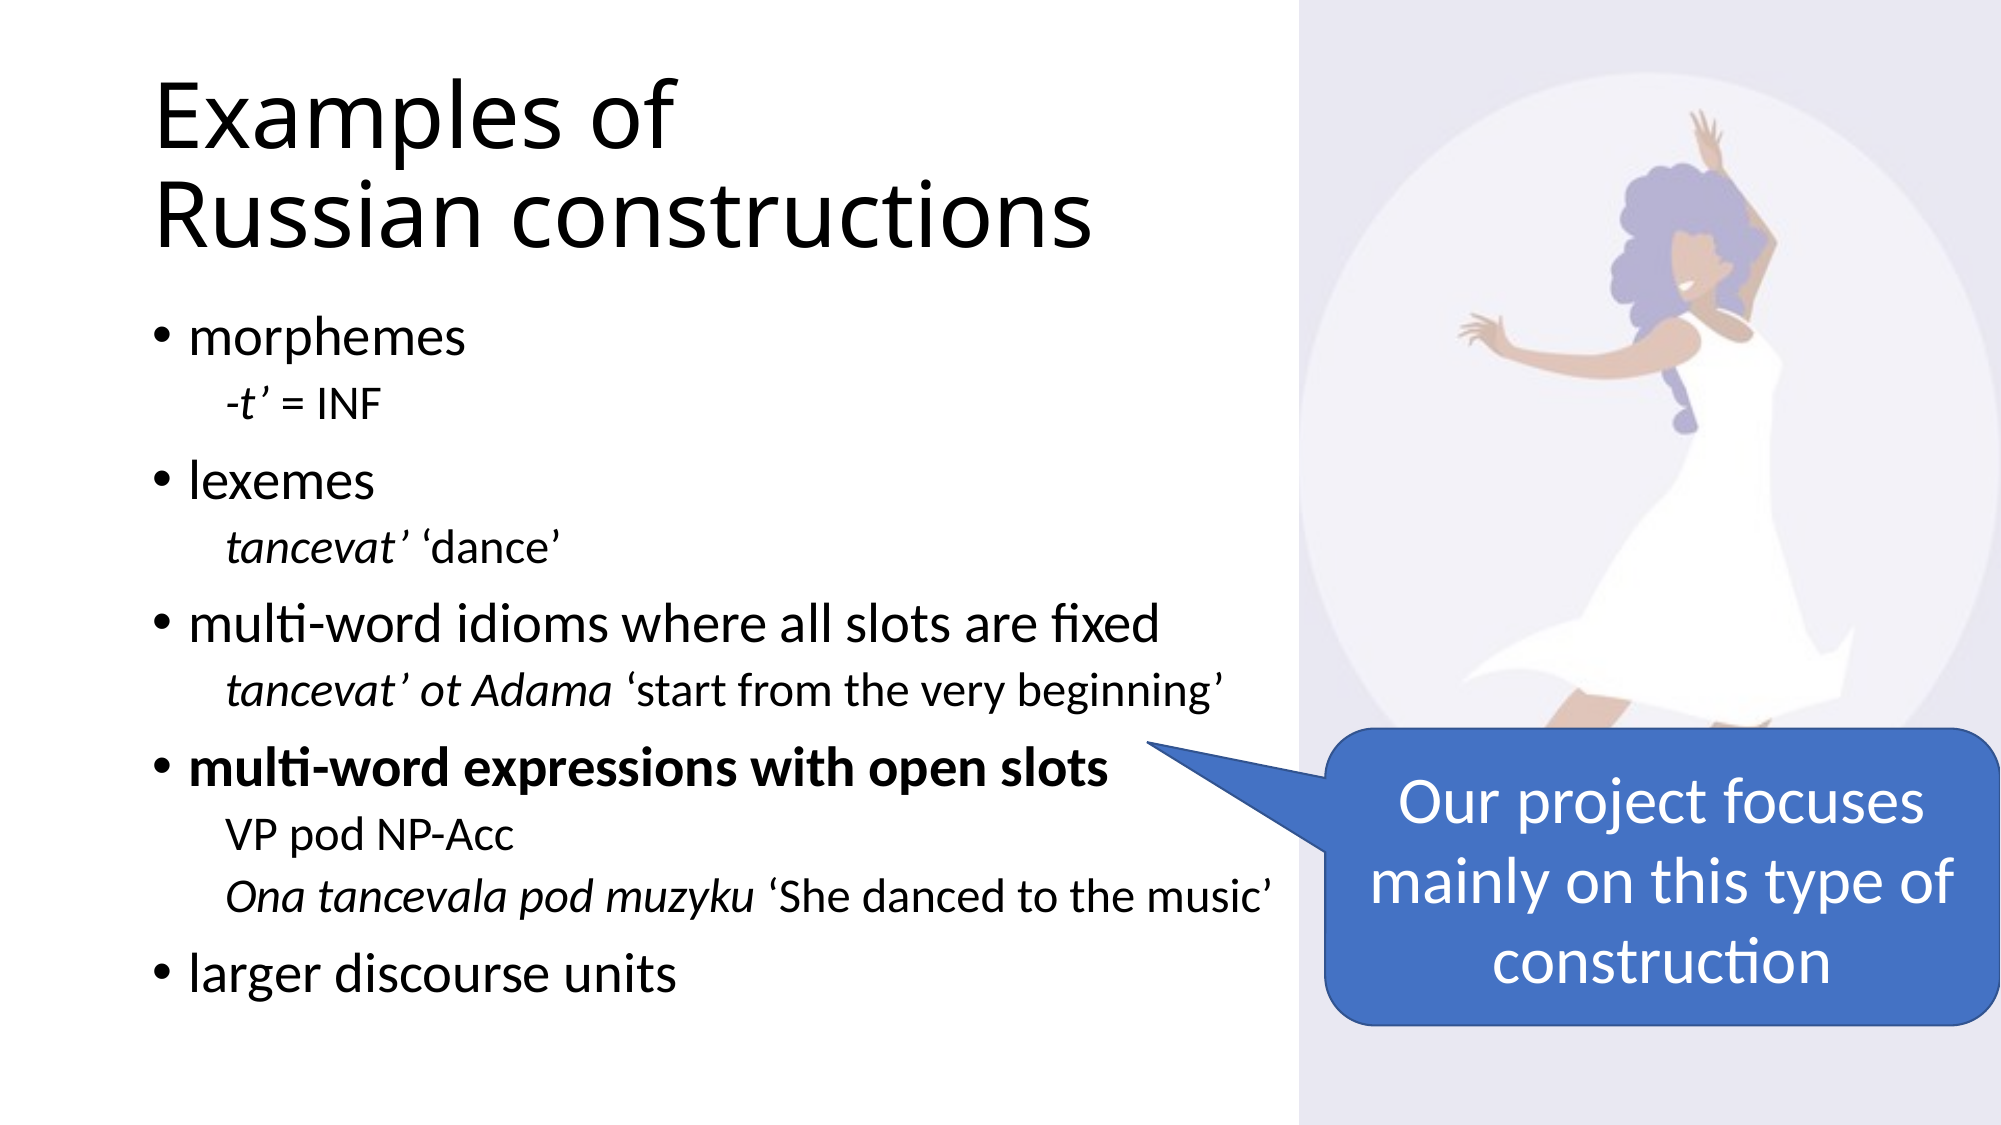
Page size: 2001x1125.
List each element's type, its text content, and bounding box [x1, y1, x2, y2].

picture [1299, 0, 2000, 1125]
text_box Our project focuses mainly on this type of construction [1146, 741, 1299, 838]
title Examples of Russian constructions [137, 59, 1299, 278]
list morphemes -t’ = INF lexemes tancevat’ ‘dance’ multi-word idioms where all slots are fixed tancevat’ ot Adama ‘start from the very beginning’ multi-word expressions with open slots VP pod NP-Acc Ona tancevala pod muzyku ‘She danced to the music’ larger discourse units [137, 299, 1299, 1014]
